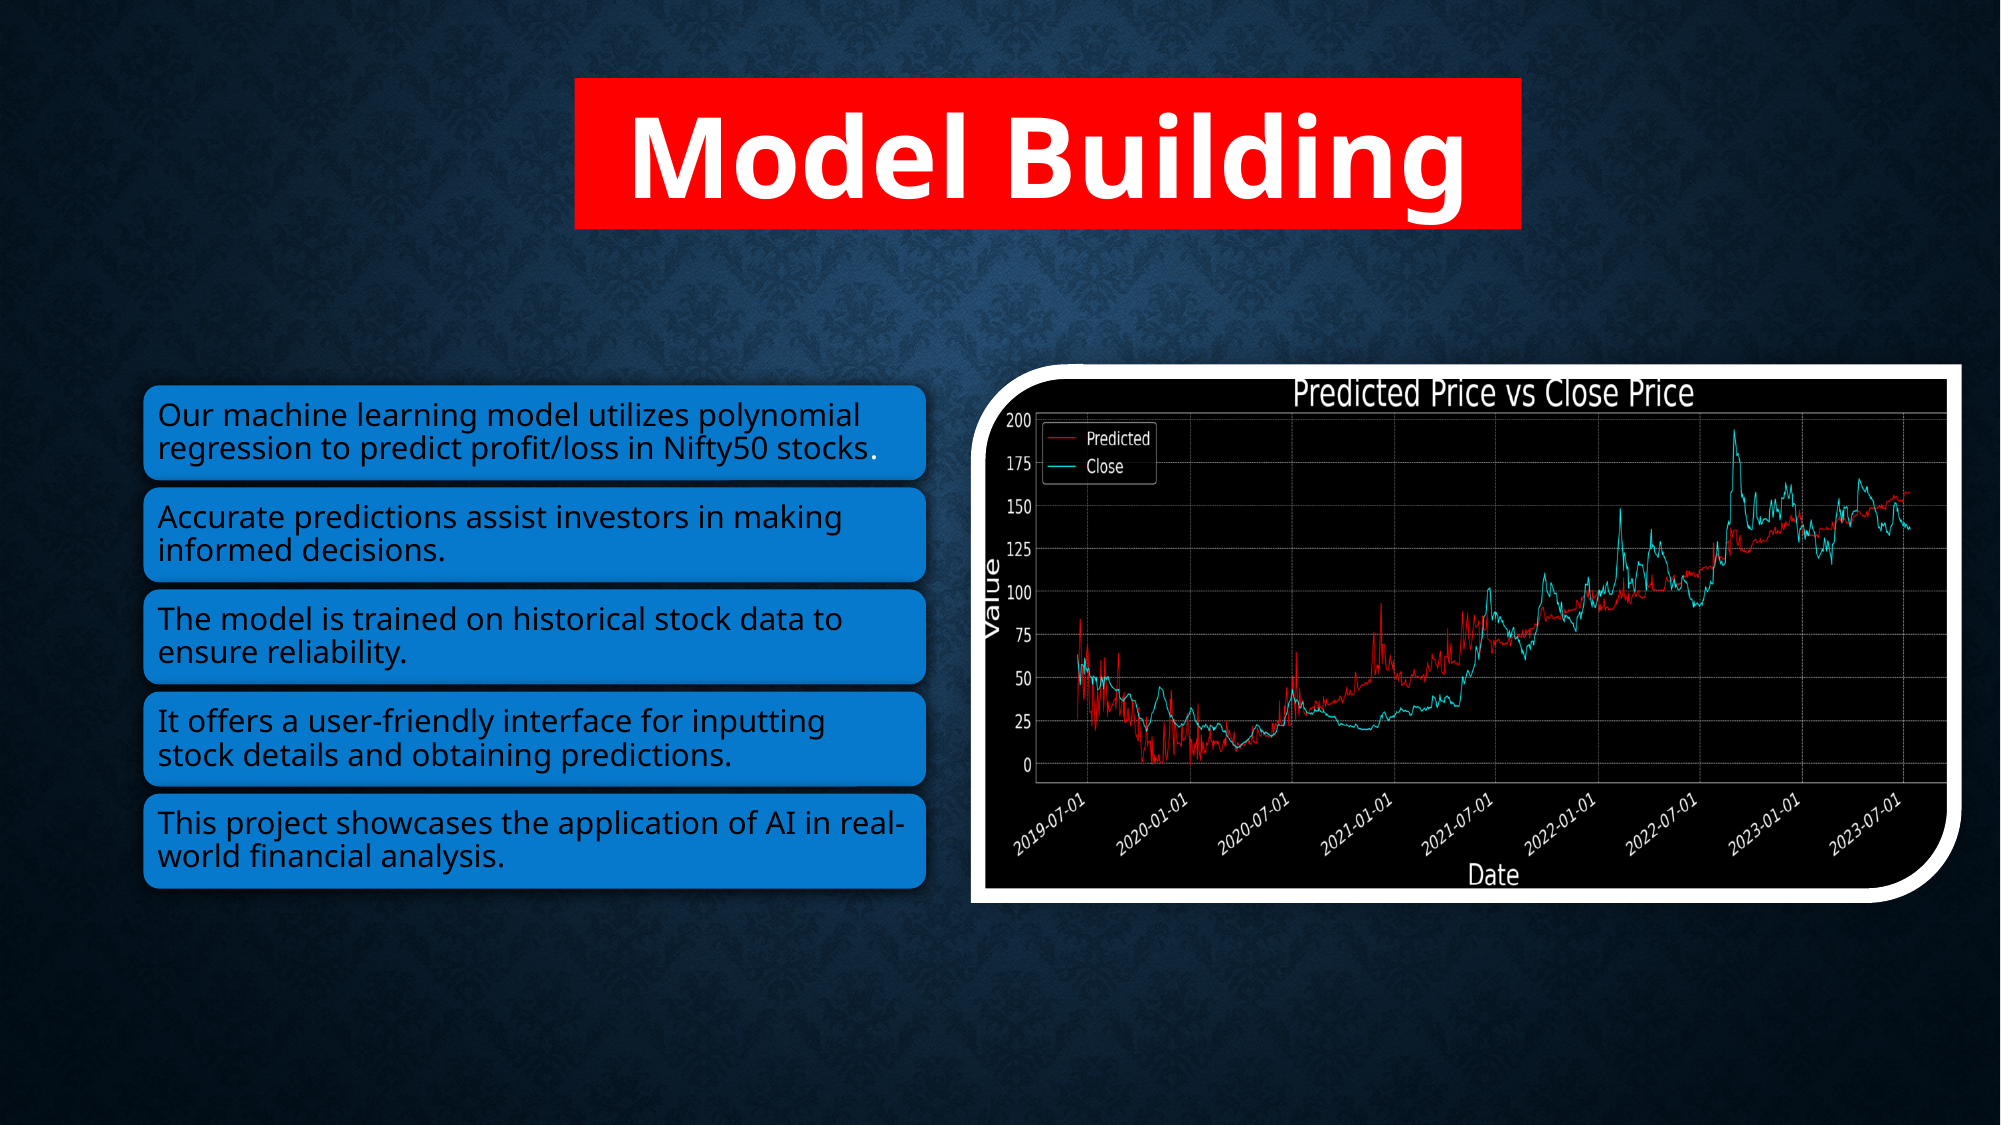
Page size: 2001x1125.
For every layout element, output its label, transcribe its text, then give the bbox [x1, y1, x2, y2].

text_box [143, 384, 927, 889]
text_box Model Building [574, 78, 1522, 230]
picture [0, 0, 2001, 1125]
